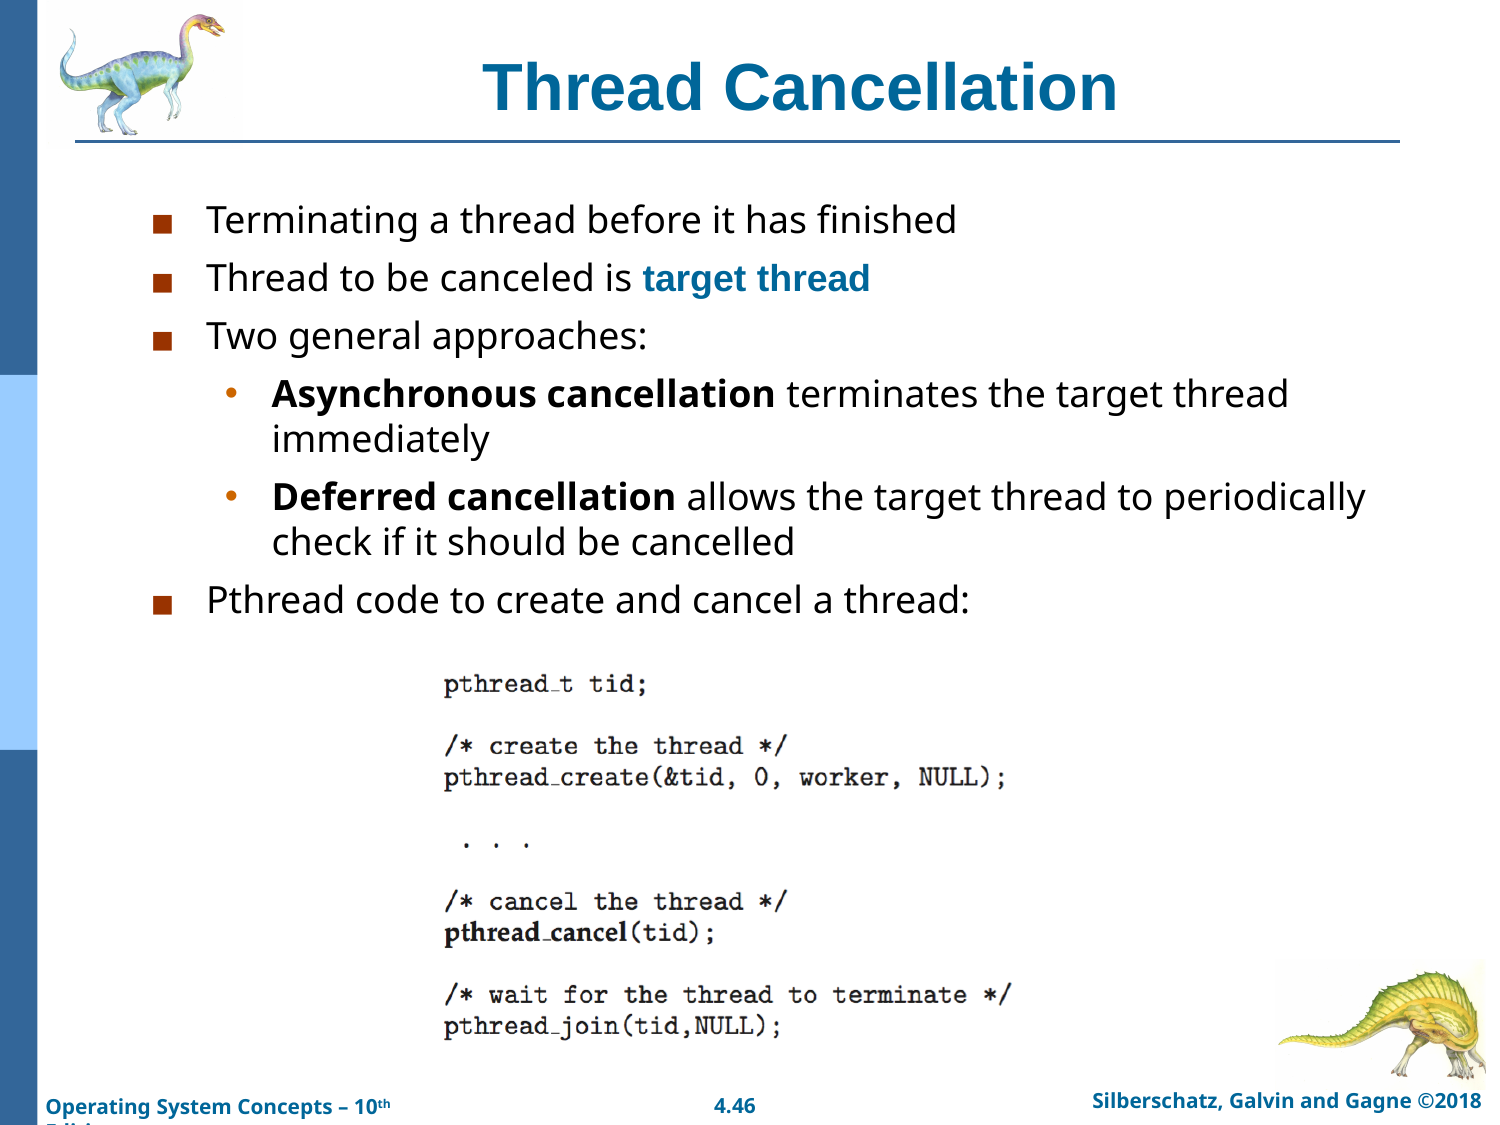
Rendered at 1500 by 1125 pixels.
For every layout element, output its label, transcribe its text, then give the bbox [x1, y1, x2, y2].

list Terminating a thread before it has finished Thread to be canceled is target thread Two general approaches: Asynchronous cancellation terminates the target thread immediately Deferred cancellation allows the target thread to periodically check if it should be cancelled Pthread code to create and cancel a thread: [134, 188, 1394, 915]
picture [1275, 959, 1486, 1090]
title Thread Cancellation [177, 37, 1425, 132]
picture [46, 0, 243, 149]
picture [421, 659, 1070, 1058]
